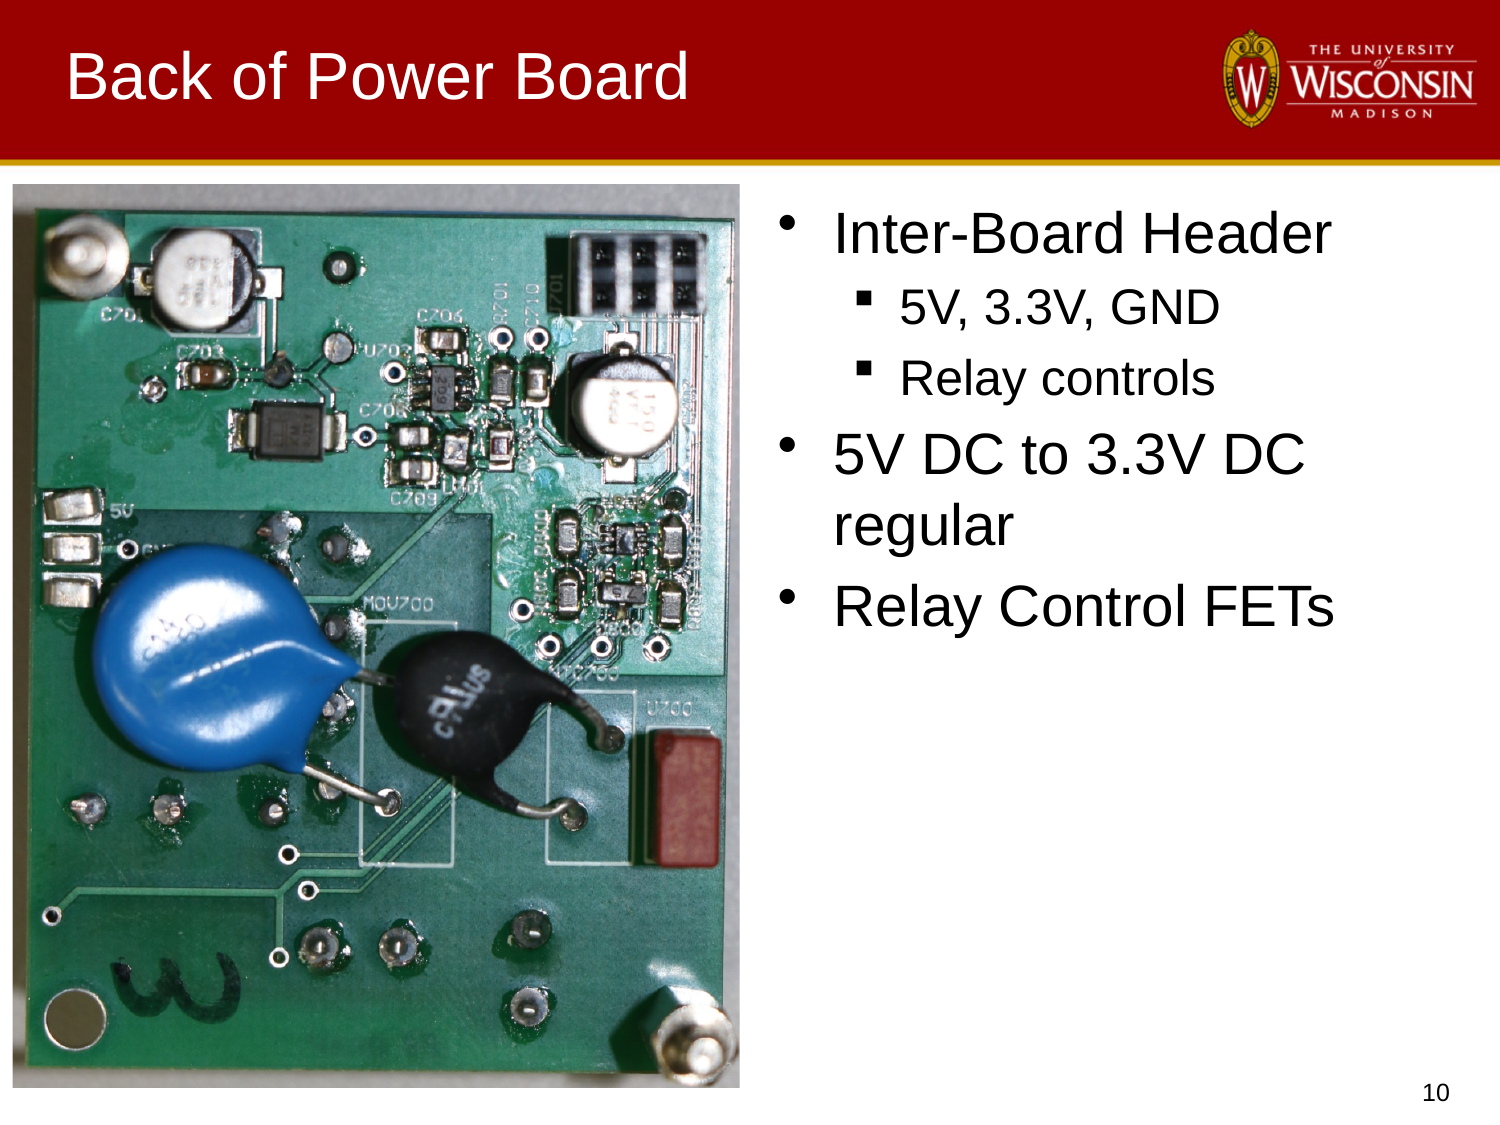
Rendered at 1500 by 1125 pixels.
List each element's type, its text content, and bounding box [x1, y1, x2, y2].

title Back of Power Board [49, 24, 1176, 121]
list Inter-Board Header 5V, 3.3V, GND Relay controls 5V DC to 3.3V DC regular Relay Control FETs [762, 187, 1476, 1101]
picture [0, 0, 1500, 1125]
